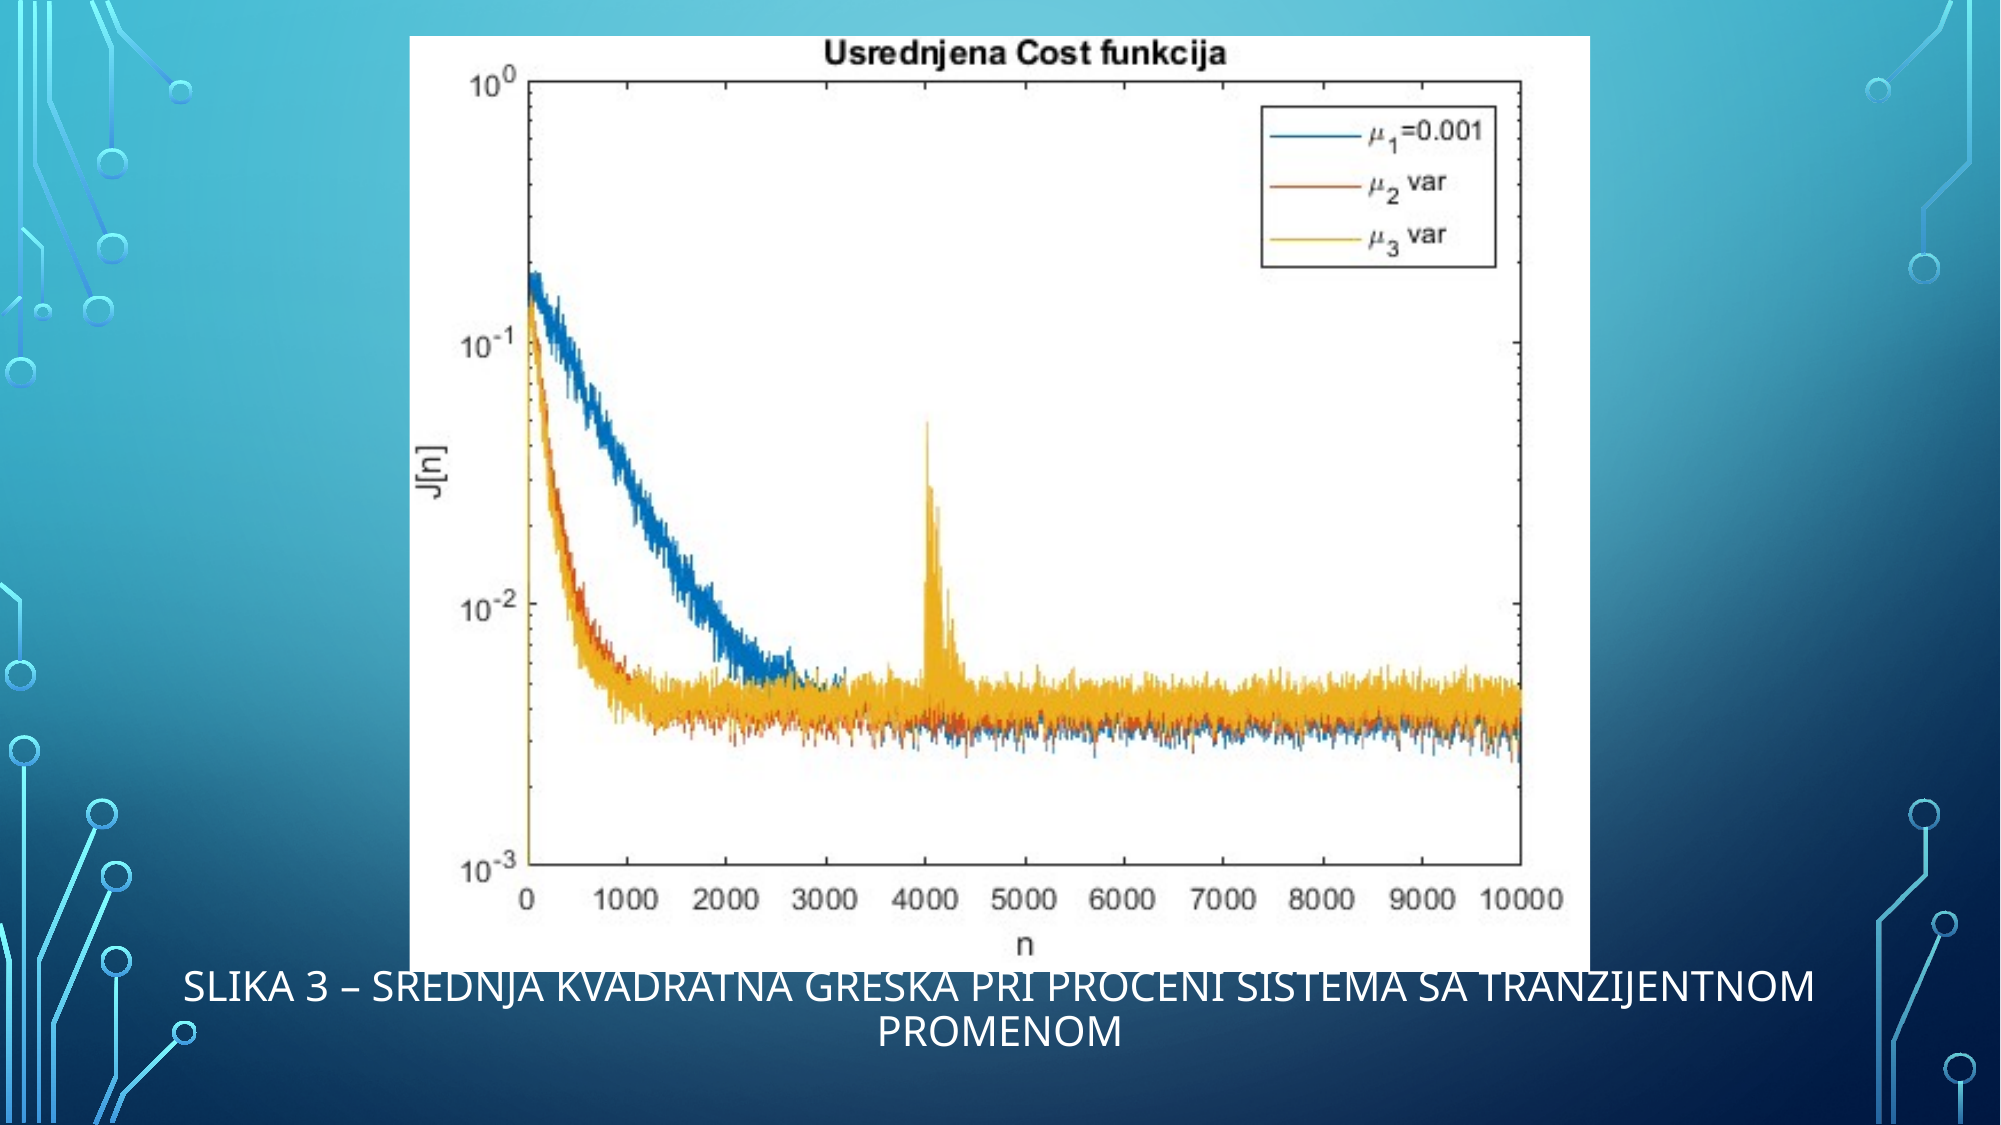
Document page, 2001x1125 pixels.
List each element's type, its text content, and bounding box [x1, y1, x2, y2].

picture [409, 35, 1591, 973]
title Slika 3 – Srednja kvadratna greska pri proceni sistema sa tranzijentnom promenom [119, 928, 1881, 1063]
